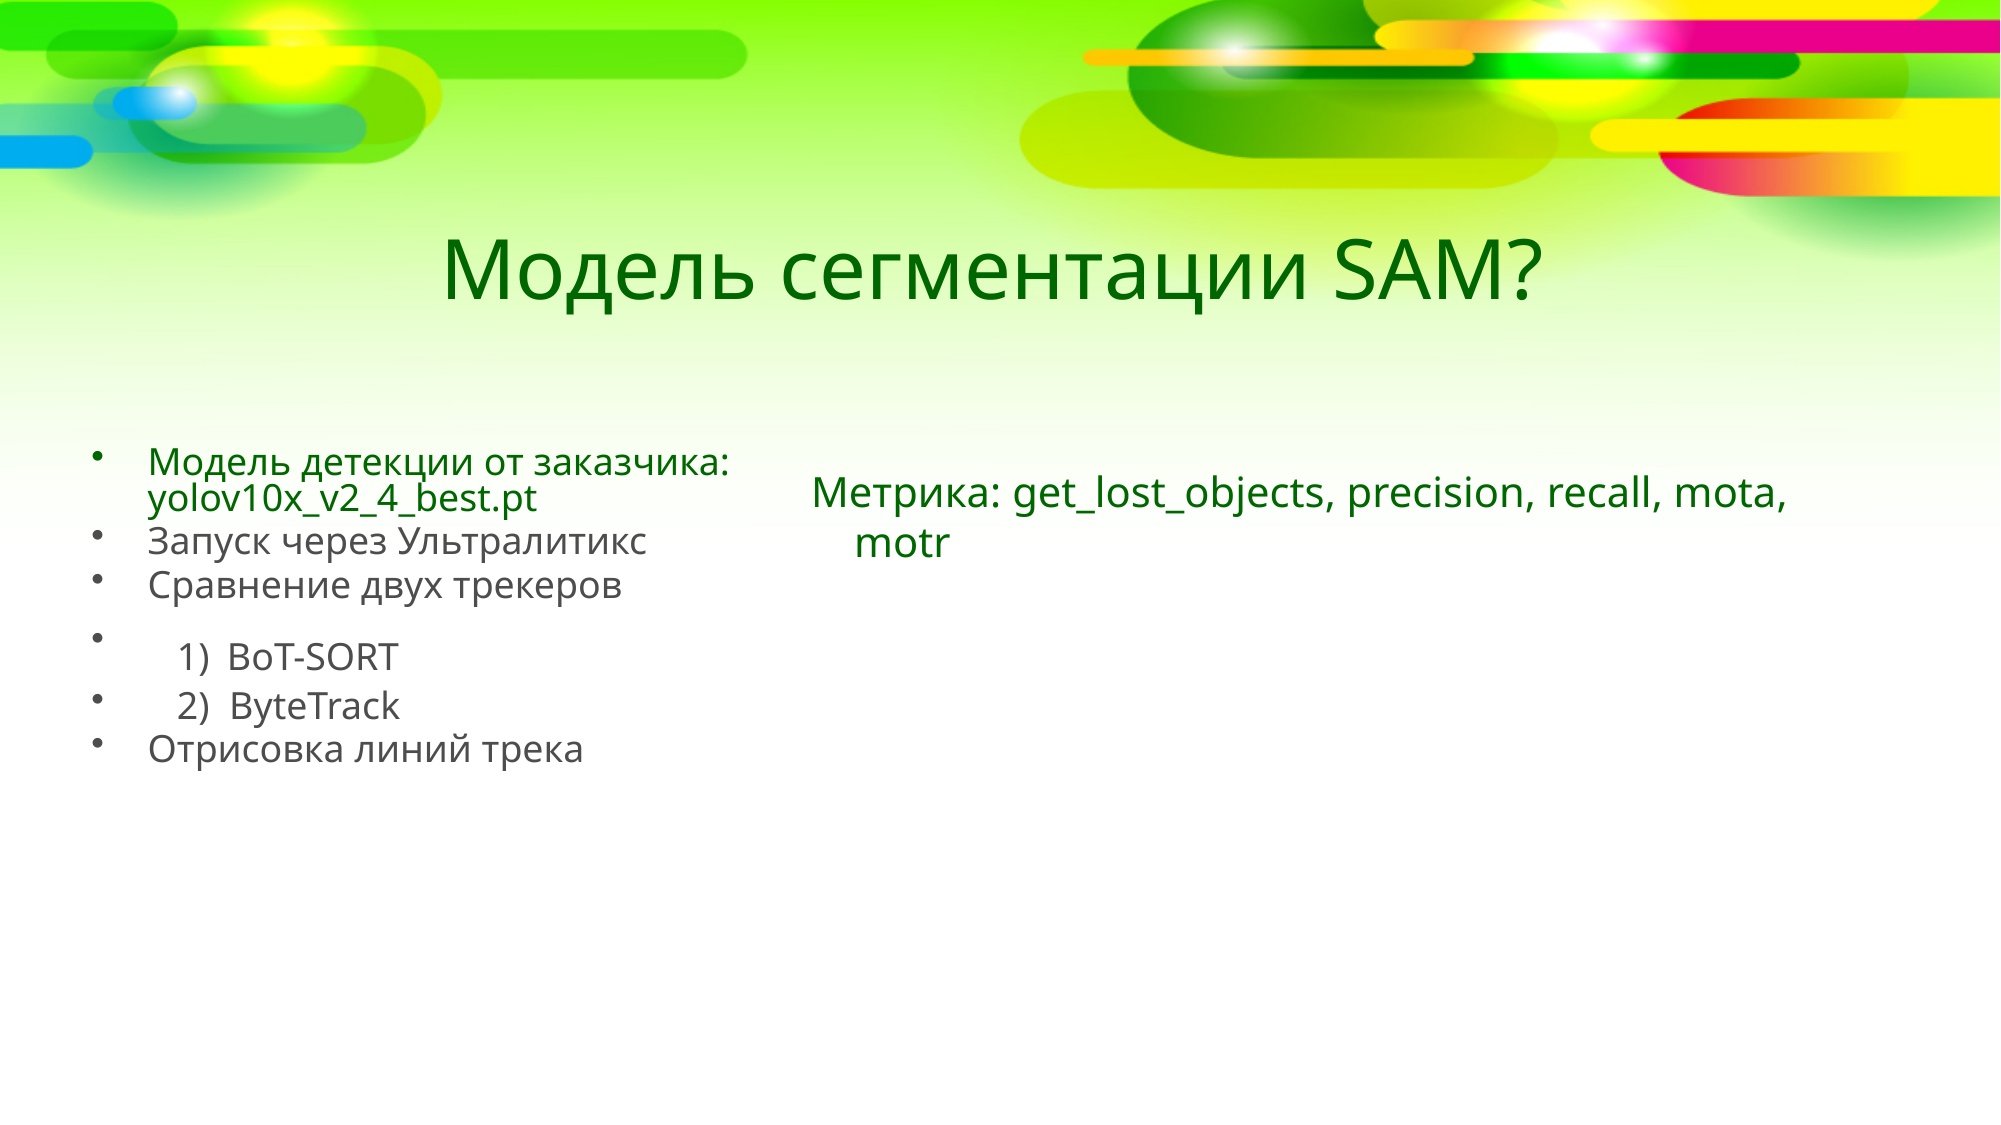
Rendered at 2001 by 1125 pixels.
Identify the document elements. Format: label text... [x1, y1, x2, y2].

picture [0, 0, 2001, 1125]
list Метрика: get_lost_objects, precision, recall, mota, motr [796, 457, 1828, 1038]
text_box Модель детекции от заказчика: yolov10x_v2_4_best.pt Запуск через Ультралитикс Сравнение двух трекеров 1) BoT-SORT 2) ByteTrack Отрисовка линий трека [76, 439, 834, 998]
title Модель сегментации SAM? [425, 207, 1625, 325]
